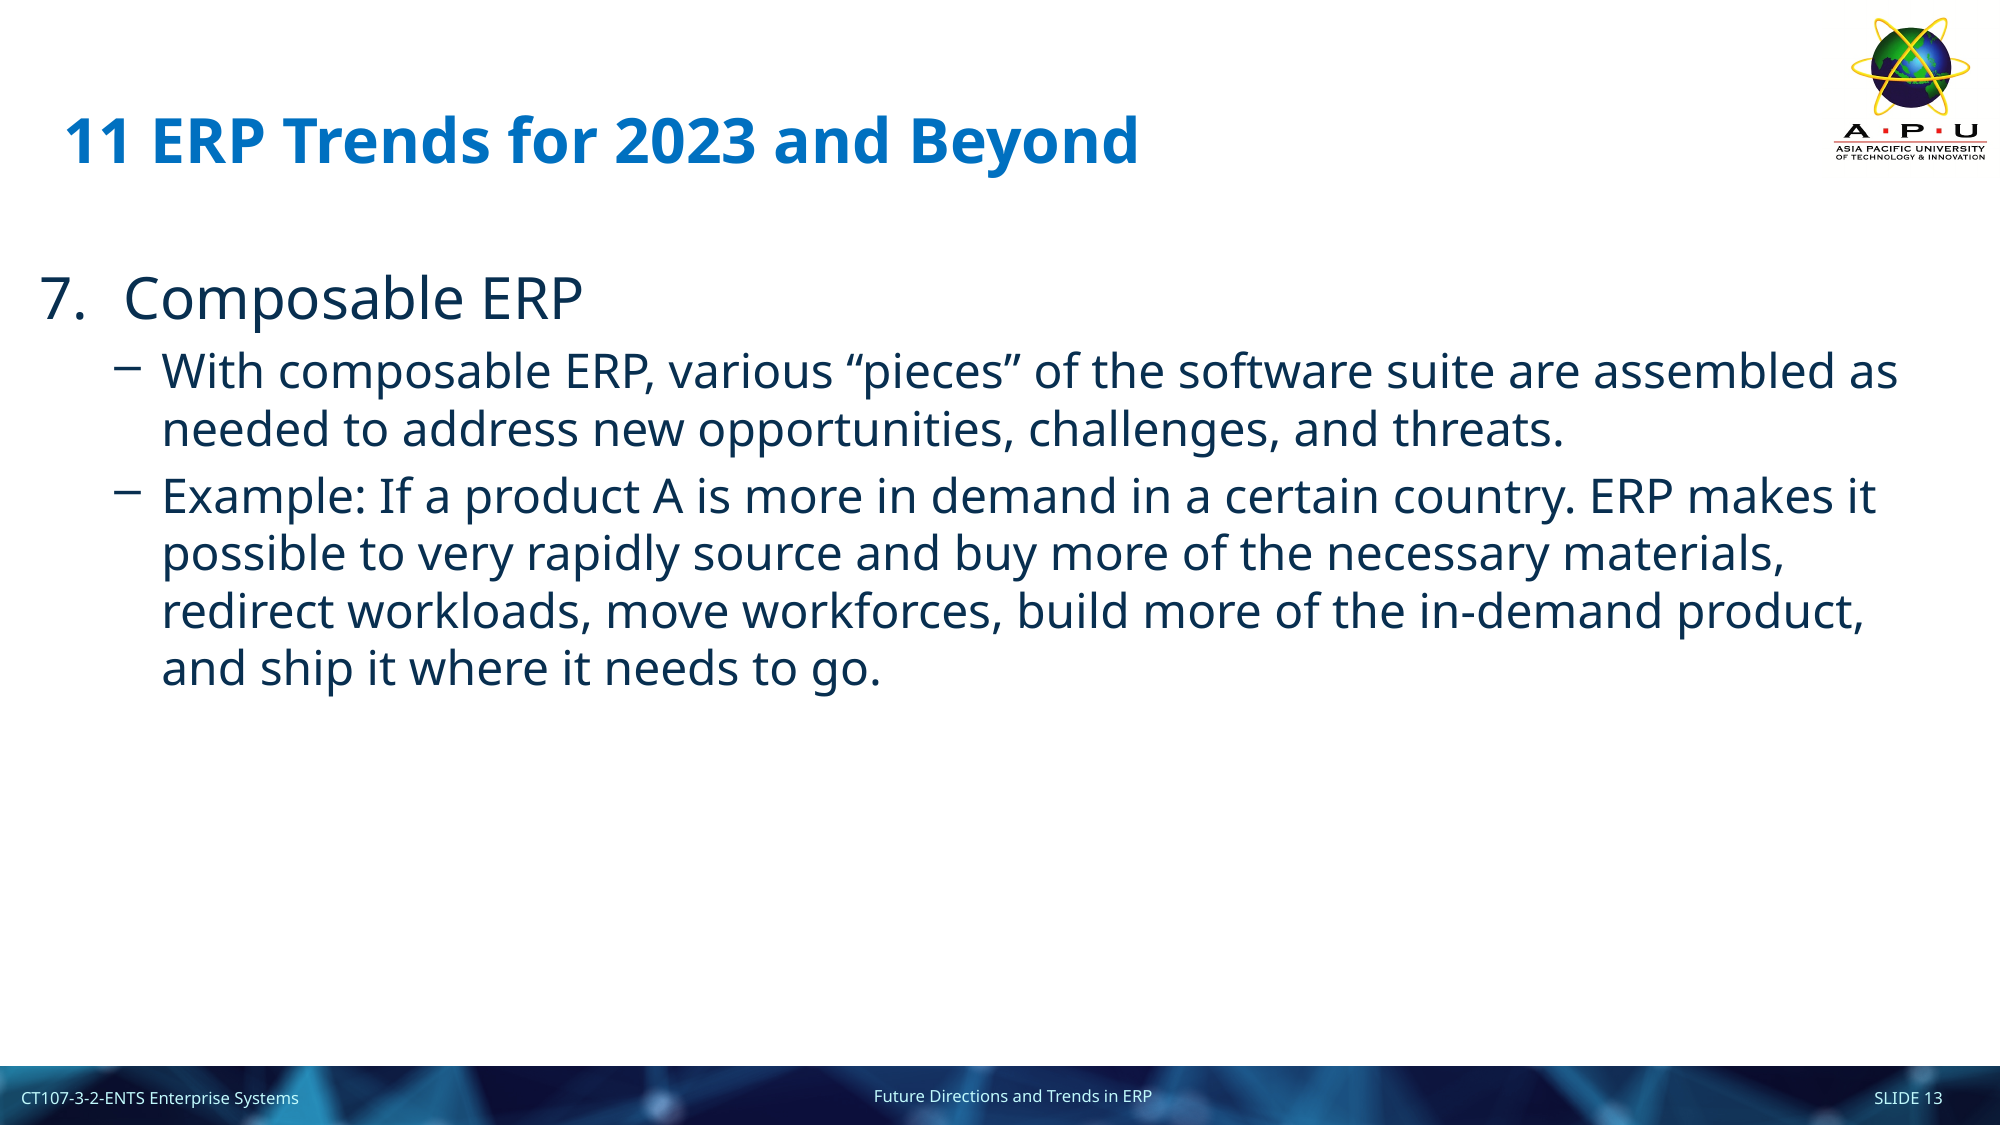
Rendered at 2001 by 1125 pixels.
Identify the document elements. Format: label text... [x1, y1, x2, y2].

title 11 ERP Trends for 2023 and Beyond [48, 45, 1764, 233]
picture [1822, 0, 2000, 178]
list Composable ERP With composable ERP, various “pieces” of the software suite are assembled as needed to address new opportunities, challenges, and threats. Example: If a product A is more in demand in a certain country. ERP makes it possible to very rapidly source and buy more of the necessary materials, redirect workloads, move workforces, build more of the in-demand product, and ship it where it needs to go. [24, 253, 1936, 997]
picture [0, 1066, 2000, 1125]
